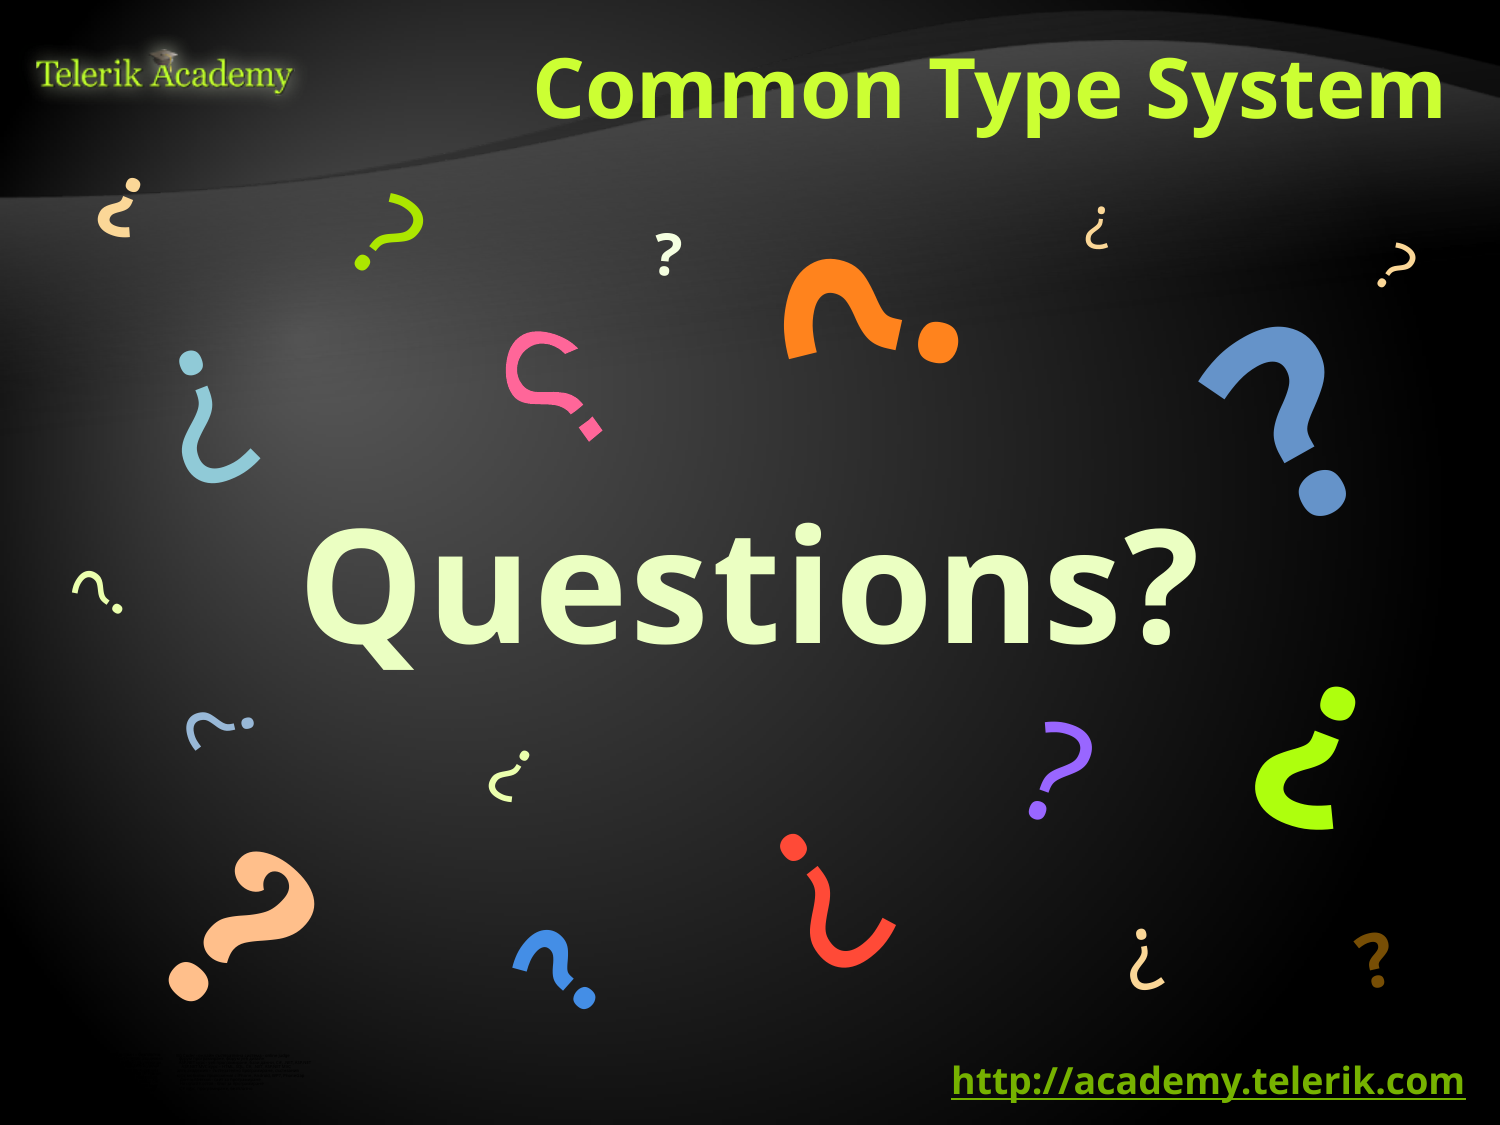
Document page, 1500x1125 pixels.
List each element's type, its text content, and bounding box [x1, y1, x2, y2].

picture [0, 0, 1500, 1125]
list http://academy.telerik.com [887, 1050, 1481, 1125]
title Common Type System [300, 24, 1463, 163]
